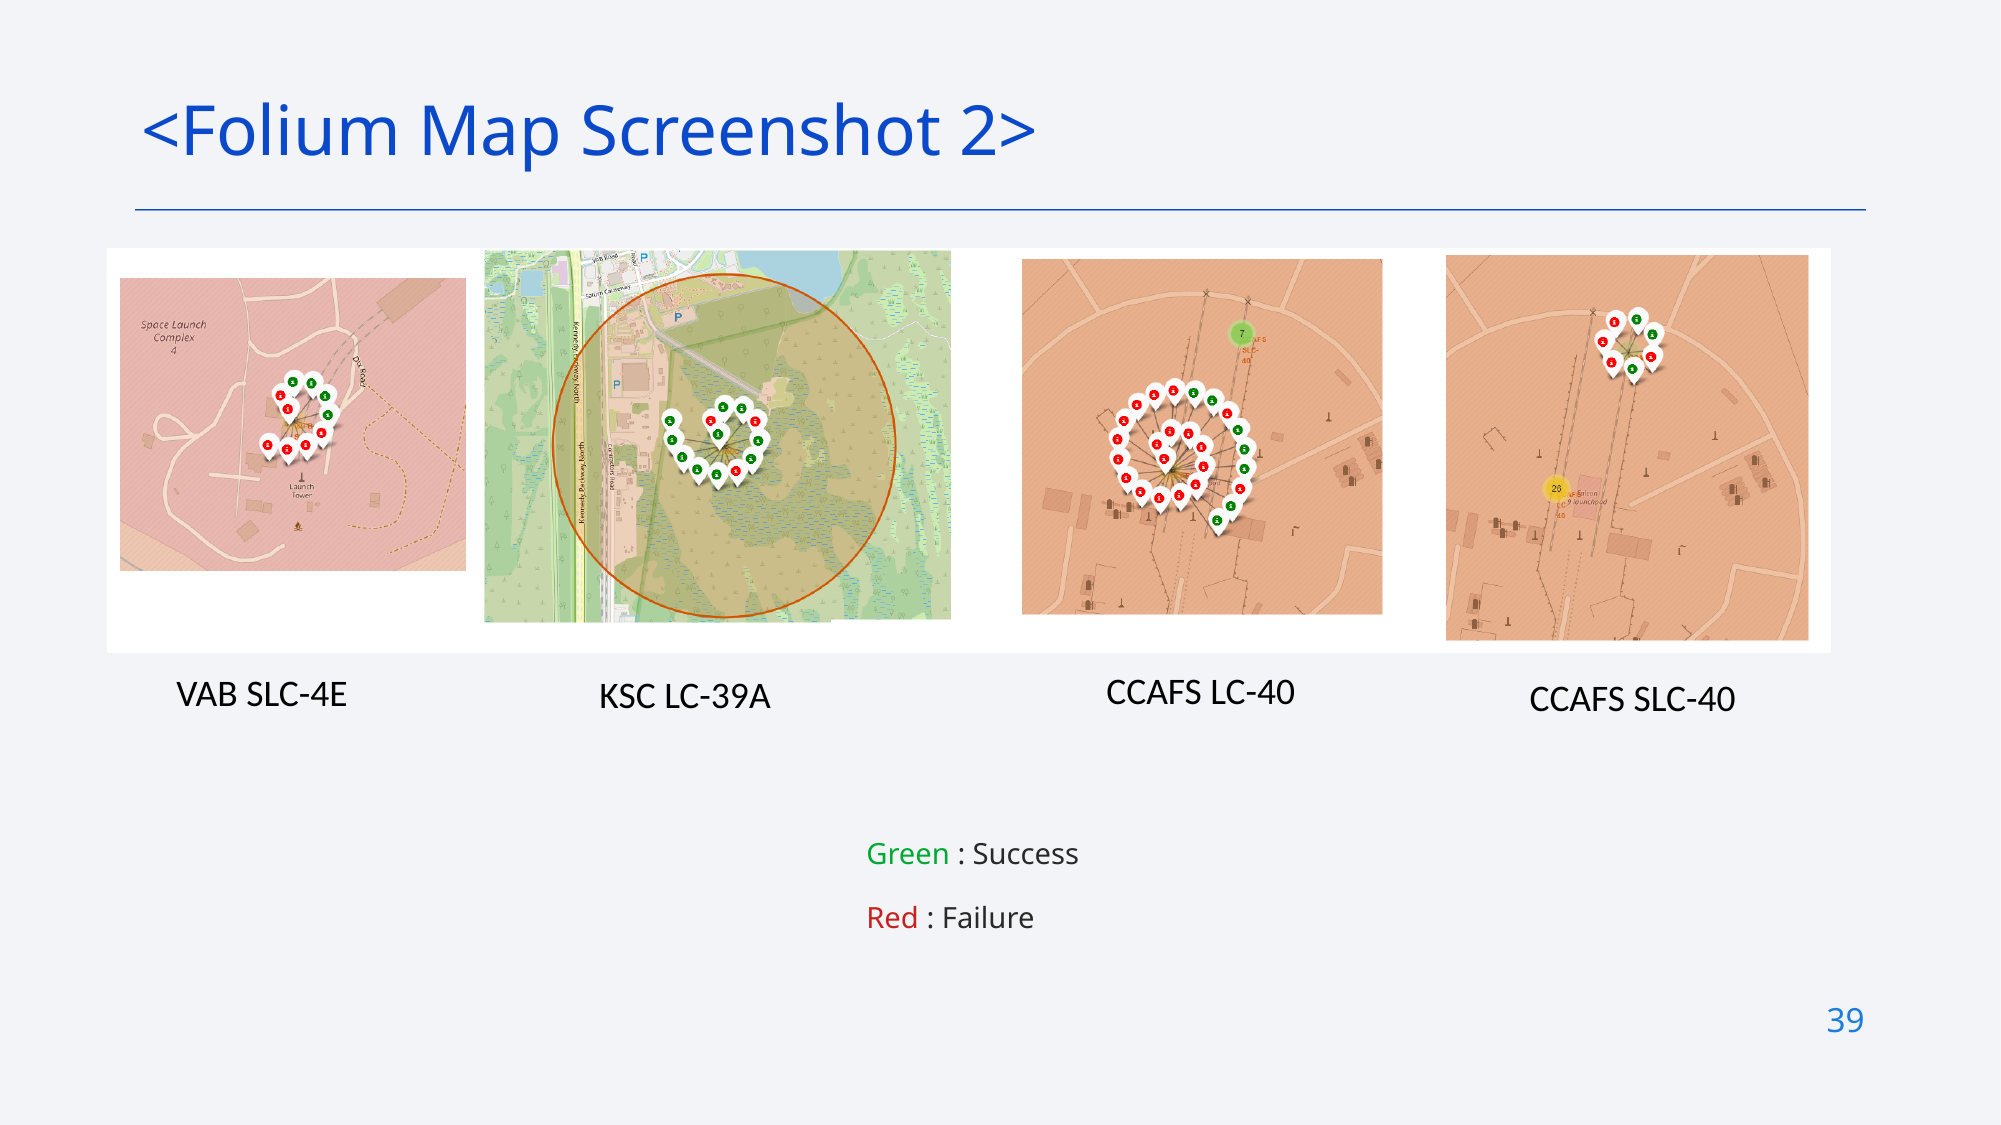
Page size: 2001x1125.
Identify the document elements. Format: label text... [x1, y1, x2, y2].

text_box <Folium Map Screenshot 2> [126, 88, 1852, 179]
text_box VAB SLC-4E [176, 668, 425, 732]
text_box Green : Success Red : Failure [866, 834, 1170, 942]
slide_number 39 [1429, 988, 1880, 1055]
picture [0, 0, 2001, 1125]
text_box CCAFS LC-40 [1106, 667, 1355, 731]
text_box CCAFS SLC-40 [1529, 674, 1778, 738]
text_box KSC LC-39A [599, 671, 848, 735]
